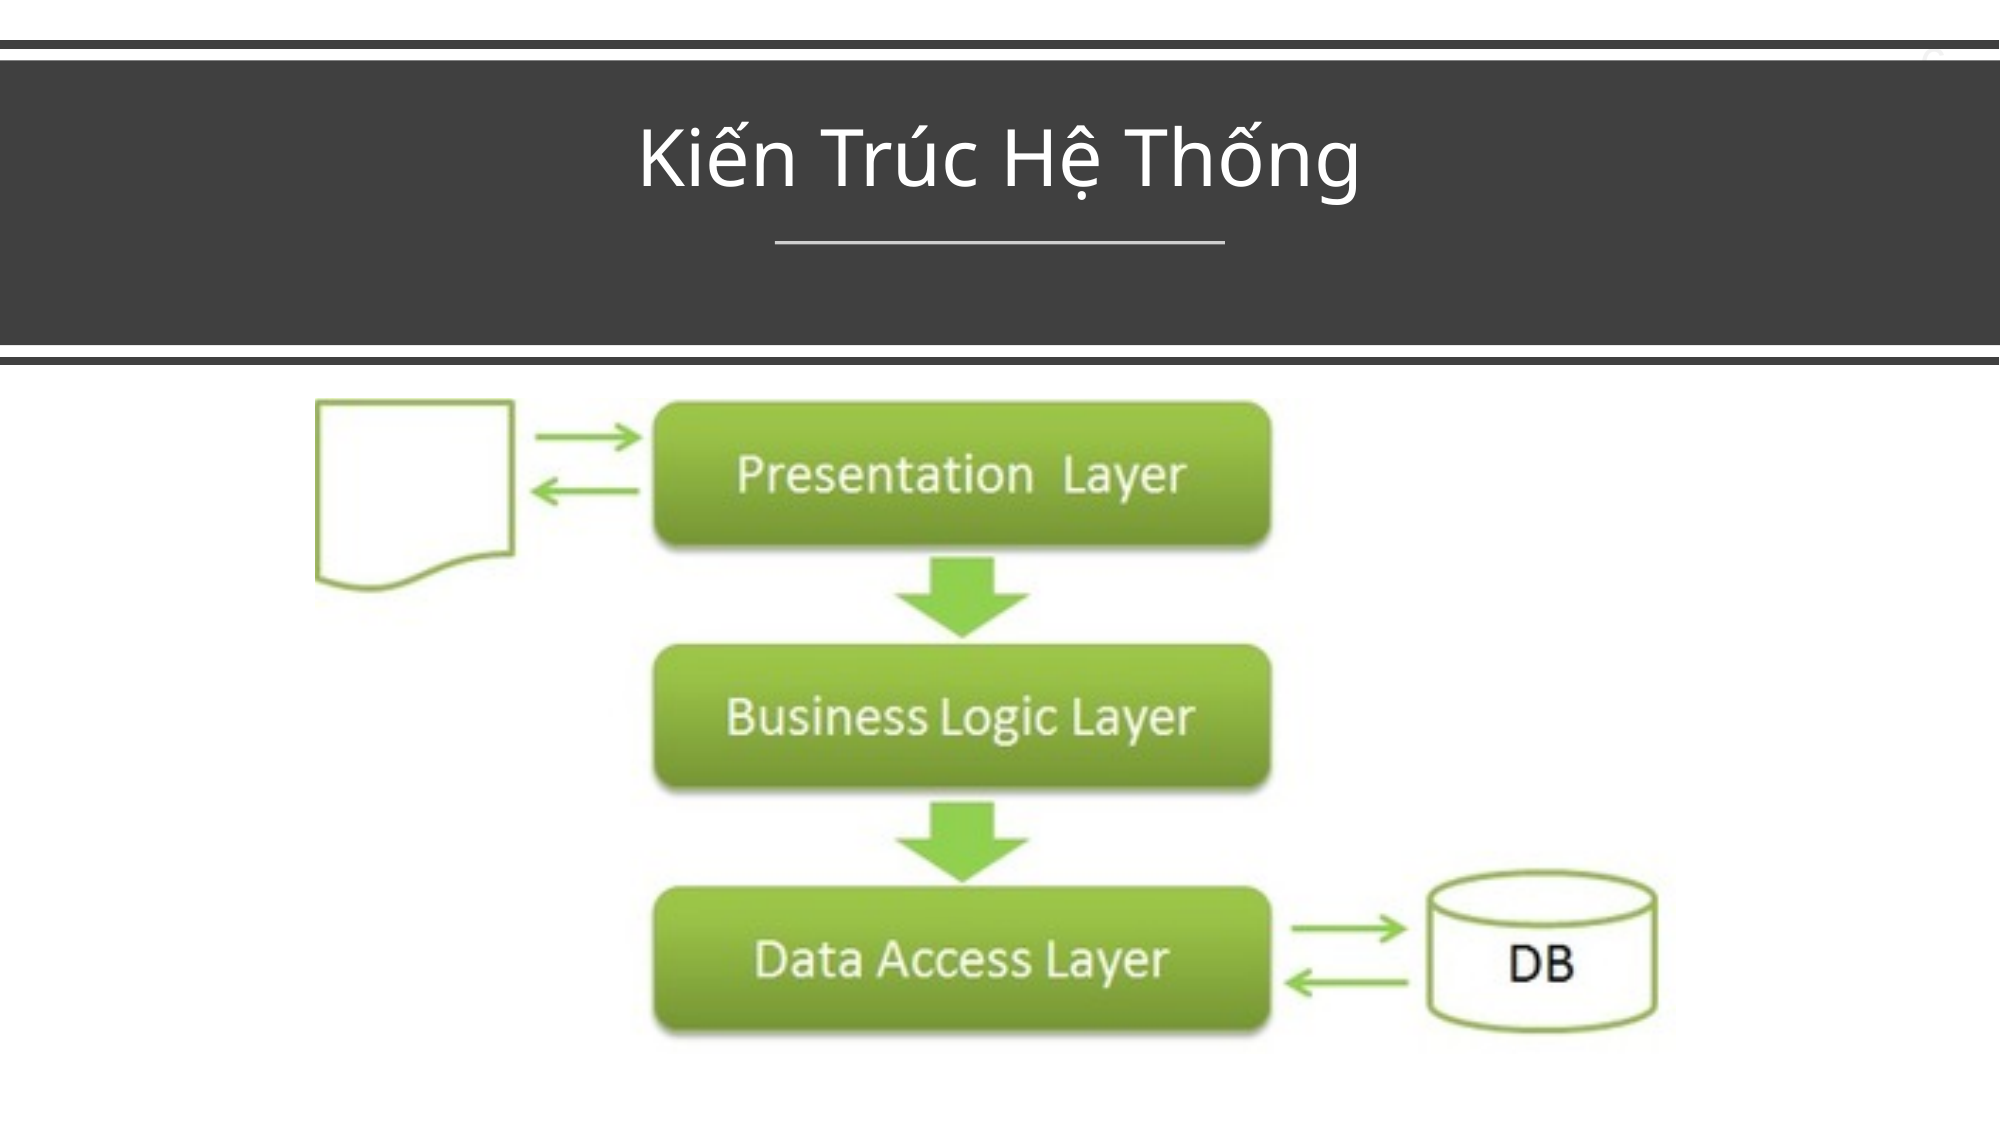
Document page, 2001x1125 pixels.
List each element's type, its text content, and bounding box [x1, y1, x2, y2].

text_box Kiến Trúc Hệ Thống [86, 80, 1914, 233]
picture [315, 398, 1676, 1054]
text_box [0, 59, 2000, 346]
